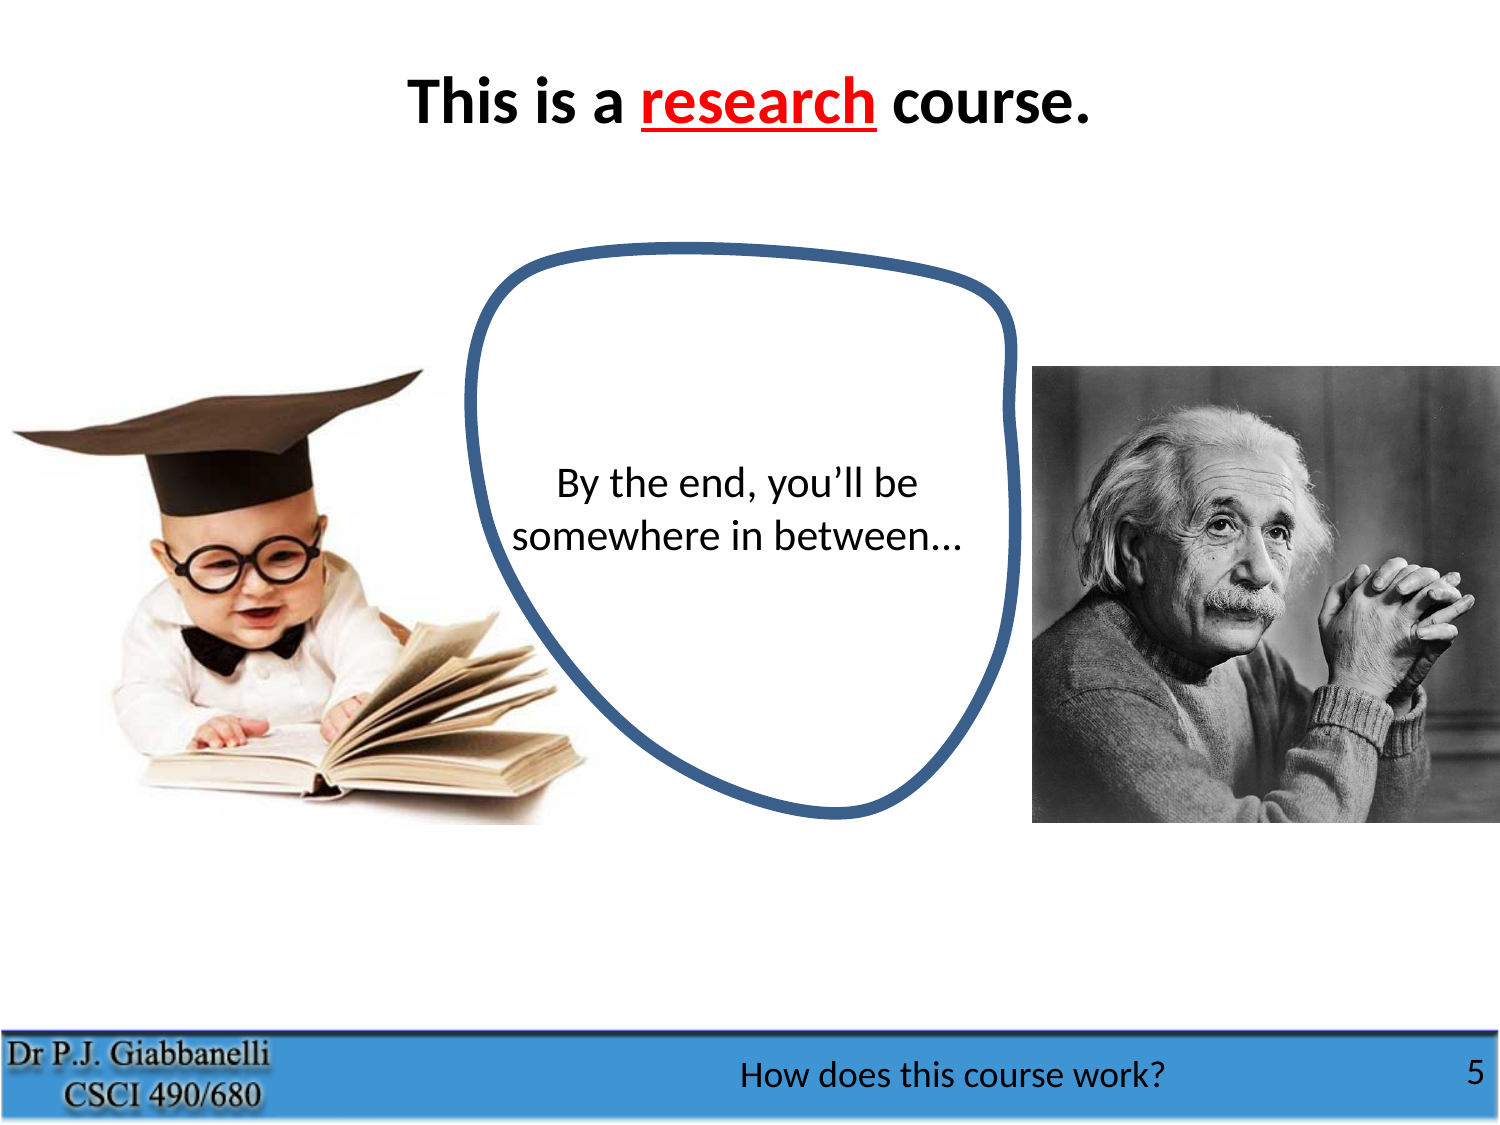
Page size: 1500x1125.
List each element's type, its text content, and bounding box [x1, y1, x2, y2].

text_box By the end, you’ll be somewhere in between... [704, 446, 1013, 567]
text_box [470, 246, 1018, 816]
picture [0, 365, 701, 826]
text_box This is a research course. [0, 49, 1500, 145]
picture [0, 1026, 1500, 1125]
picture [1032, 365, 1500, 824]
